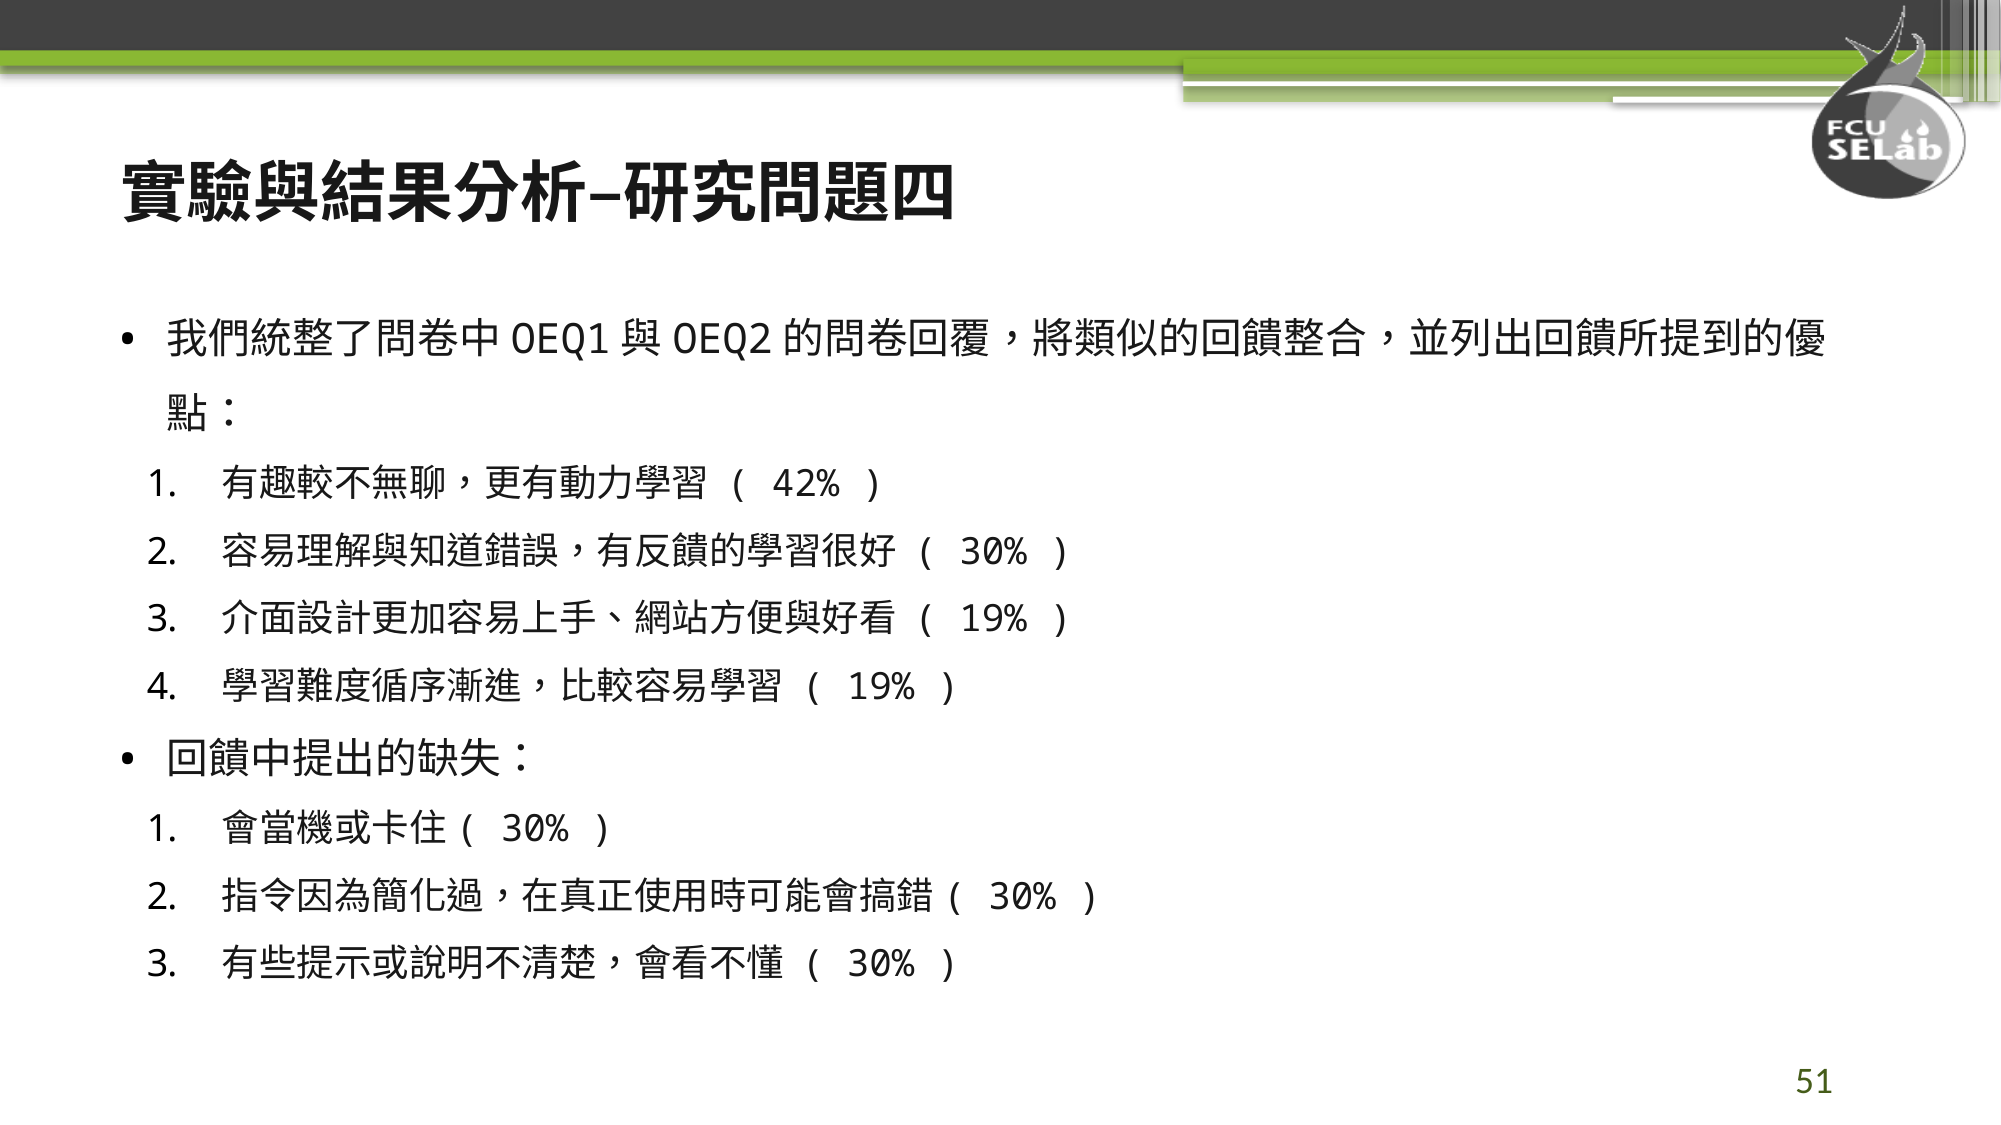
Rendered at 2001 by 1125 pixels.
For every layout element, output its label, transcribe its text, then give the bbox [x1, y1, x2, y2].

title 實驗與結果分析–研究問題四 [0, 101, 1900, 277]
slide_number 51 [1780, 1048, 1974, 1109]
list 我們統整了問卷中OEQ1與OEQ2的問卷回覆，將類似的回饋整合，並列出回饋所提到的優點： 有趣較不無聊，更有動力學習 ( 42% ) 容易理解與知道錯誤，有反饋的學習很好 ( 30% ) 介面設計更加容易上手、網站方便與好看 ( 19% ) 學習難度循序漸進，比較容易學習 ( 19% ) 回饋中提出的缺失： 會當機或卡住( 30% ) 指令因為簡化過，在真正使用時可能會搞錯( 30% ) 有些提示或說明不清楚，會看不懂 ( 30% ) [99, 276, 1871, 1003]
picture [1780, 2, 2000, 203]
